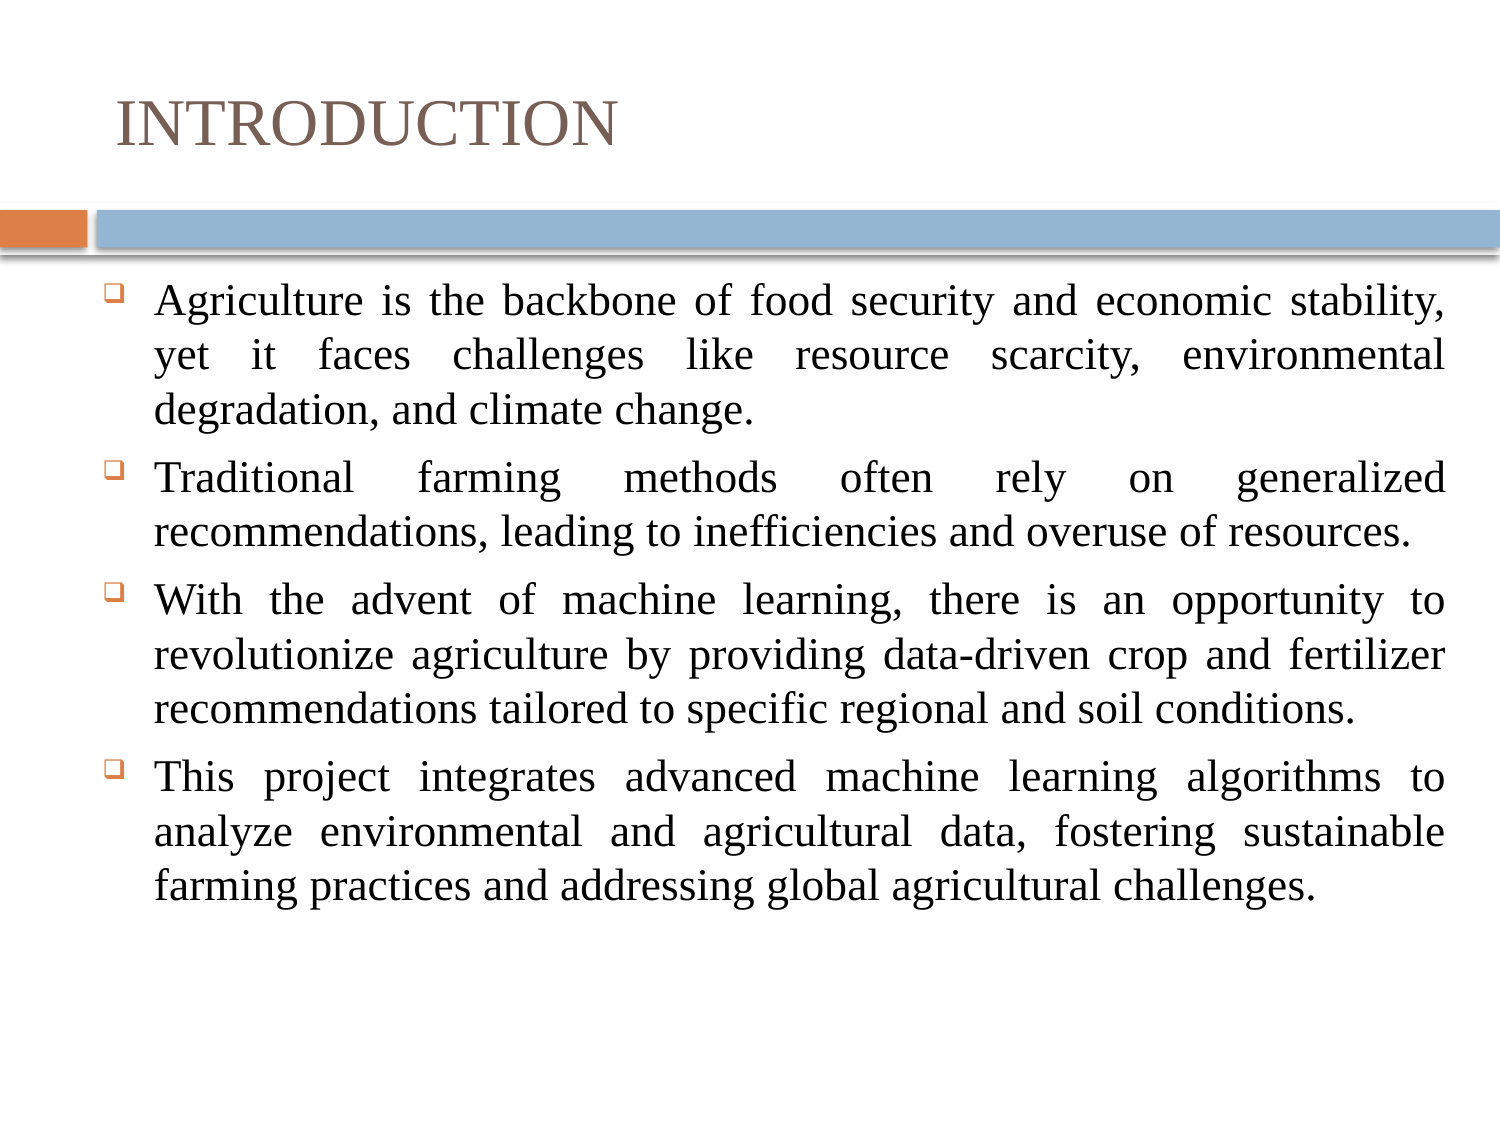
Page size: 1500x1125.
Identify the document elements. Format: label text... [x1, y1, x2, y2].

list Agriculture is the backbone of food security and economic stability, yet it faces challenges like resource scarcity, environmental degradation, and climate change. Traditional farming methods often rely on generalized recommendations, leading to inefficiencies and overuse of resources. With the advent of machine learning, there is an opportunity to revolutionize agriculture by providing data-driven crop and fertilizer recommendations tailored to specific regional and soil conditions. This project integrates advanced machine learning algorithms to analyze environmental and agricultural data, fostering sustainable farming practices and addressing global agricultural challenges. [87, 262, 1463, 1000]
title INTRODUCTION [100, 37, 1438, 200]
